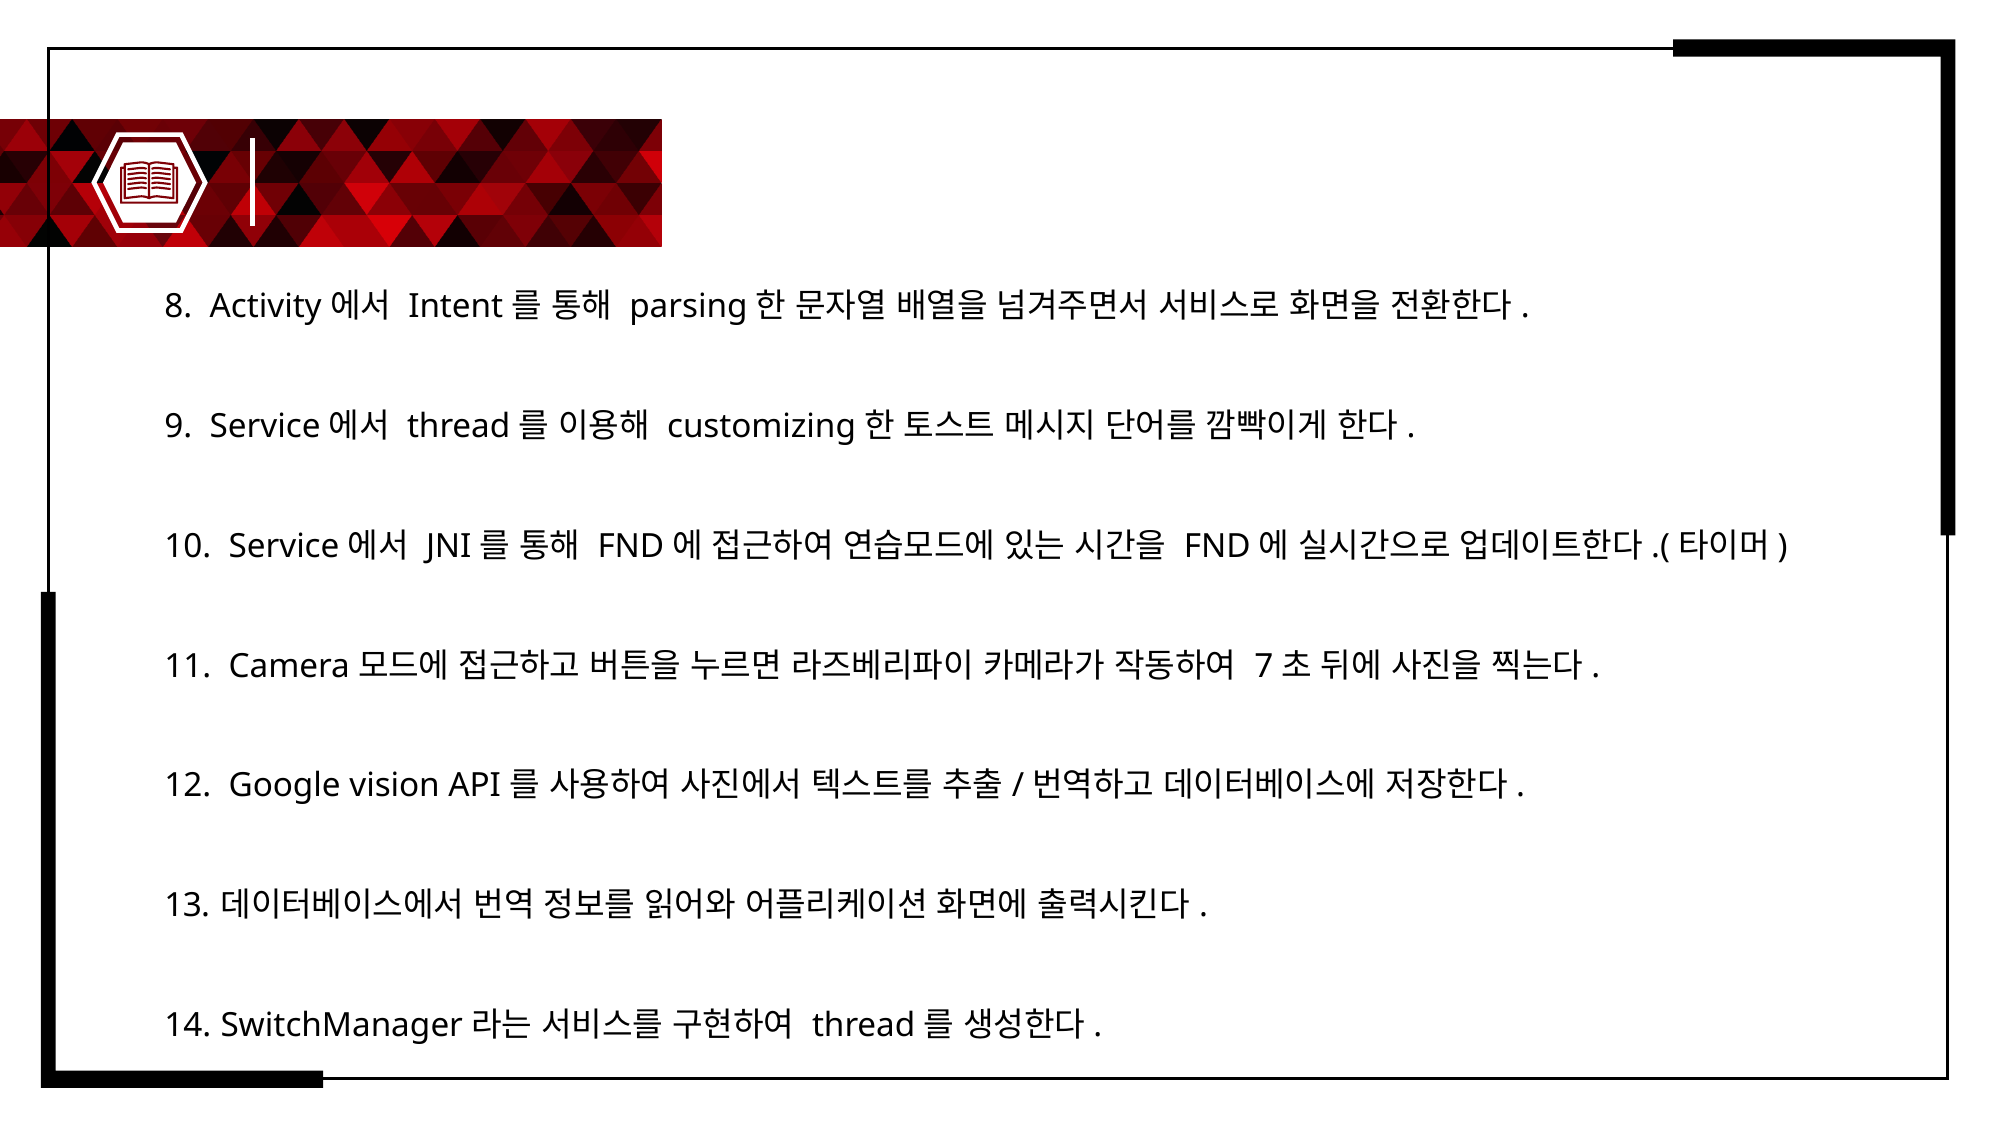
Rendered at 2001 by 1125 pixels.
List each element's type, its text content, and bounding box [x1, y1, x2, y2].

text_box [40, 591, 324, 1089]
picture [0, 0, 662, 418]
text_box 8. Activity에서 Intent를 통해 parsing한 문자열 배열을 넘겨주면서 서비스로 화면을 전환한다. 9. Service에서 thread를 이용해 customizing한 토스트 메시지 단어를 깜빡이게 한다. 10. Service에서 JNI를 통해 FND에 접근하여 연습모드에 있는 시간을 FND에 실시간으로 업데이트한다.(타이머) 11. Camera모드에 접근하고 버튼을 누르면 라즈베리파이 카메라가 작동하여 7초 뒤에 사진을 찍는다. 12. Google vision API를 사용하여 사진에서 텍스트를 추출/번역하고 데이터베이스에 저장한다. 데이터베이스에서 번역 정보를 읽어와 어플리케이션 화면에 출력시킨다. SwitchManager라는 서비스를 구현하여 thread를 생성한다. [149, 257, 1803, 1051]
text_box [93, 134, 206, 231]
text_box [48, 47, 1949, 1080]
text_box [1672, 38, 1956, 536]
